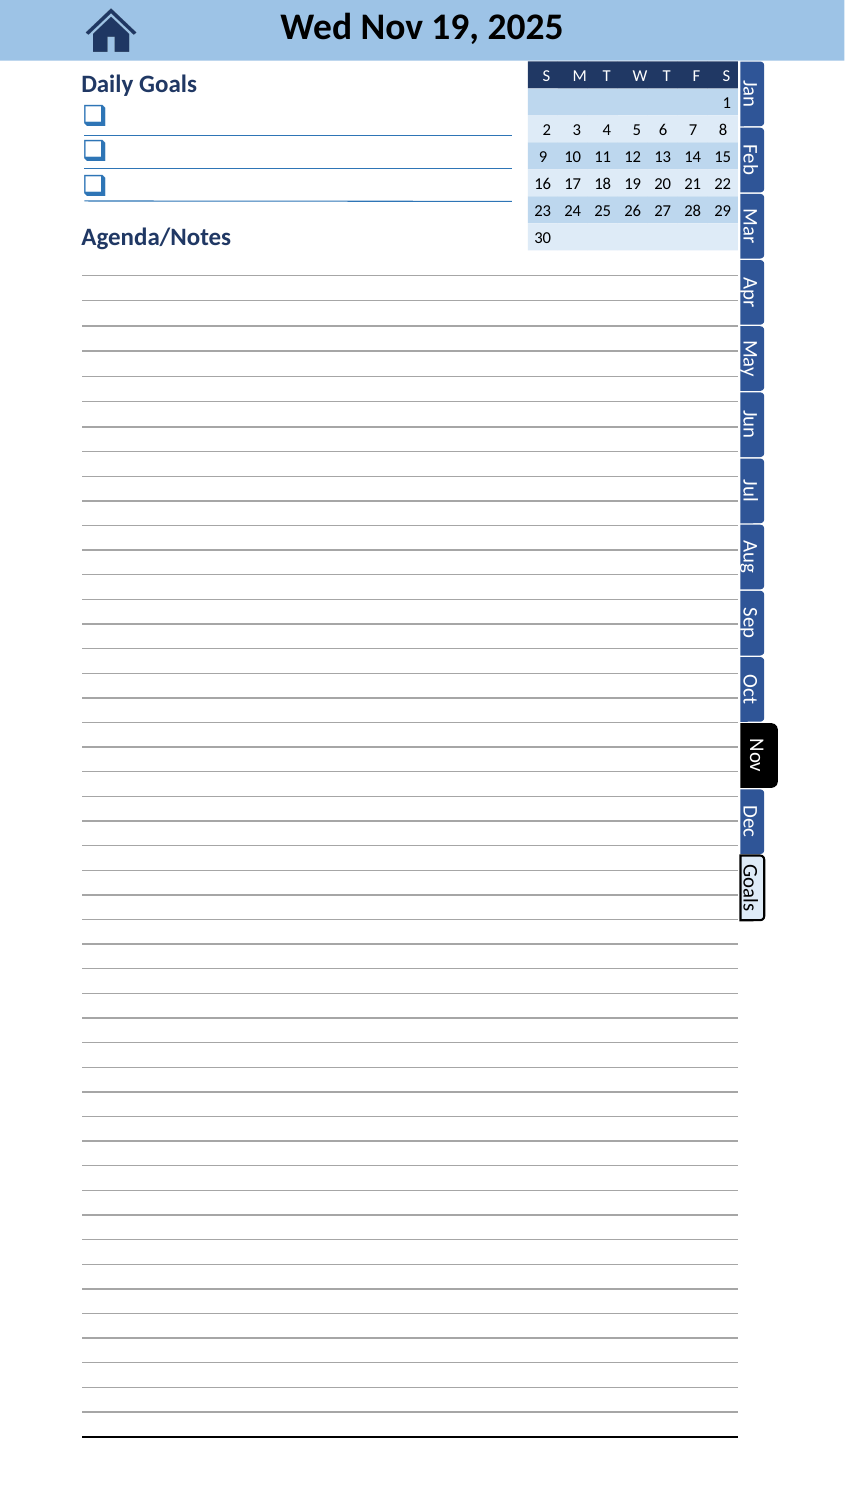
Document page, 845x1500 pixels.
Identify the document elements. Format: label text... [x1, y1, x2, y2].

picture [82, 1, 140, 59]
list Wed Nov 19, 2025 [190, 0, 655, 61]
